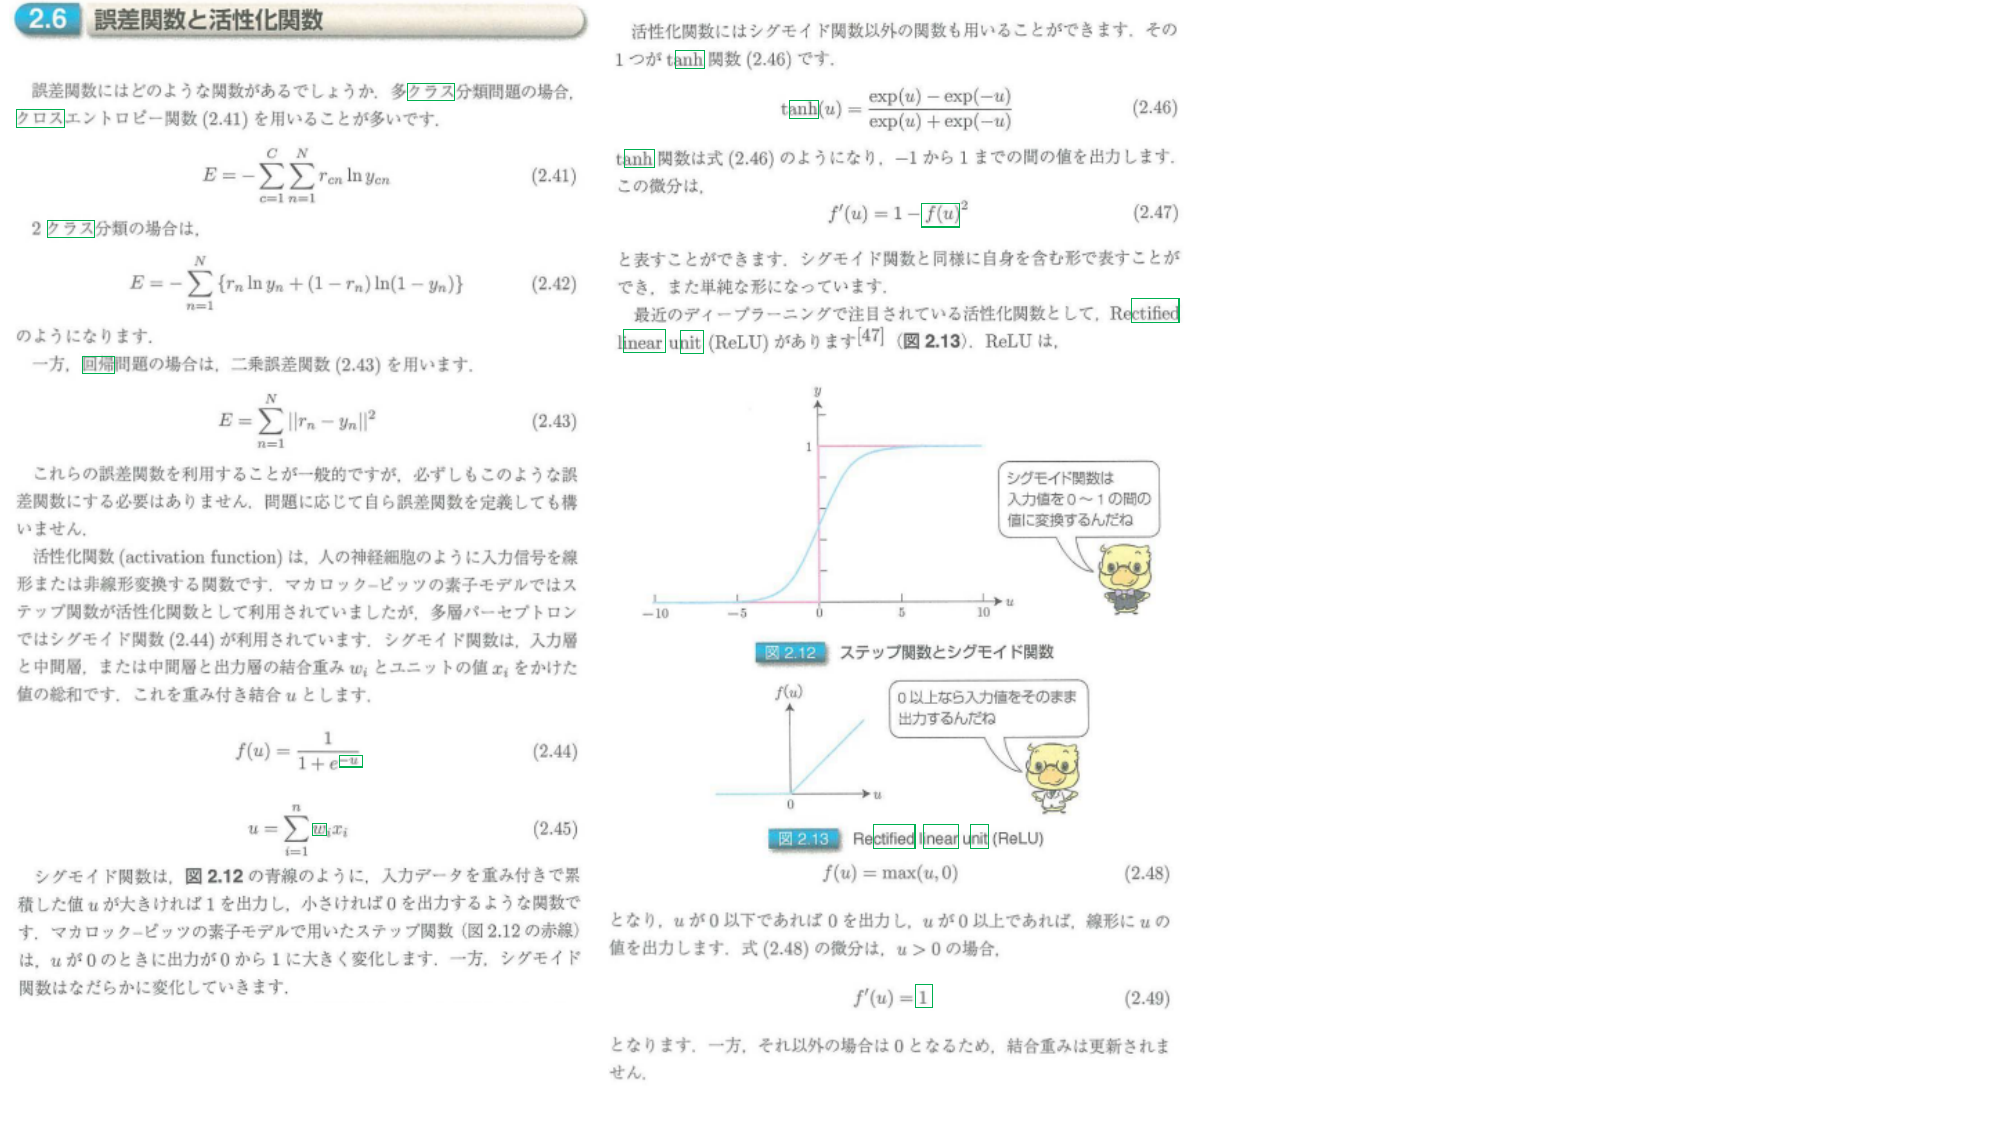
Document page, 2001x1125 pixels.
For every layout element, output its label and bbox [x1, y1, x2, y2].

picture [608, 17, 1185, 1087]
picture [9, 0, 591, 1003]
